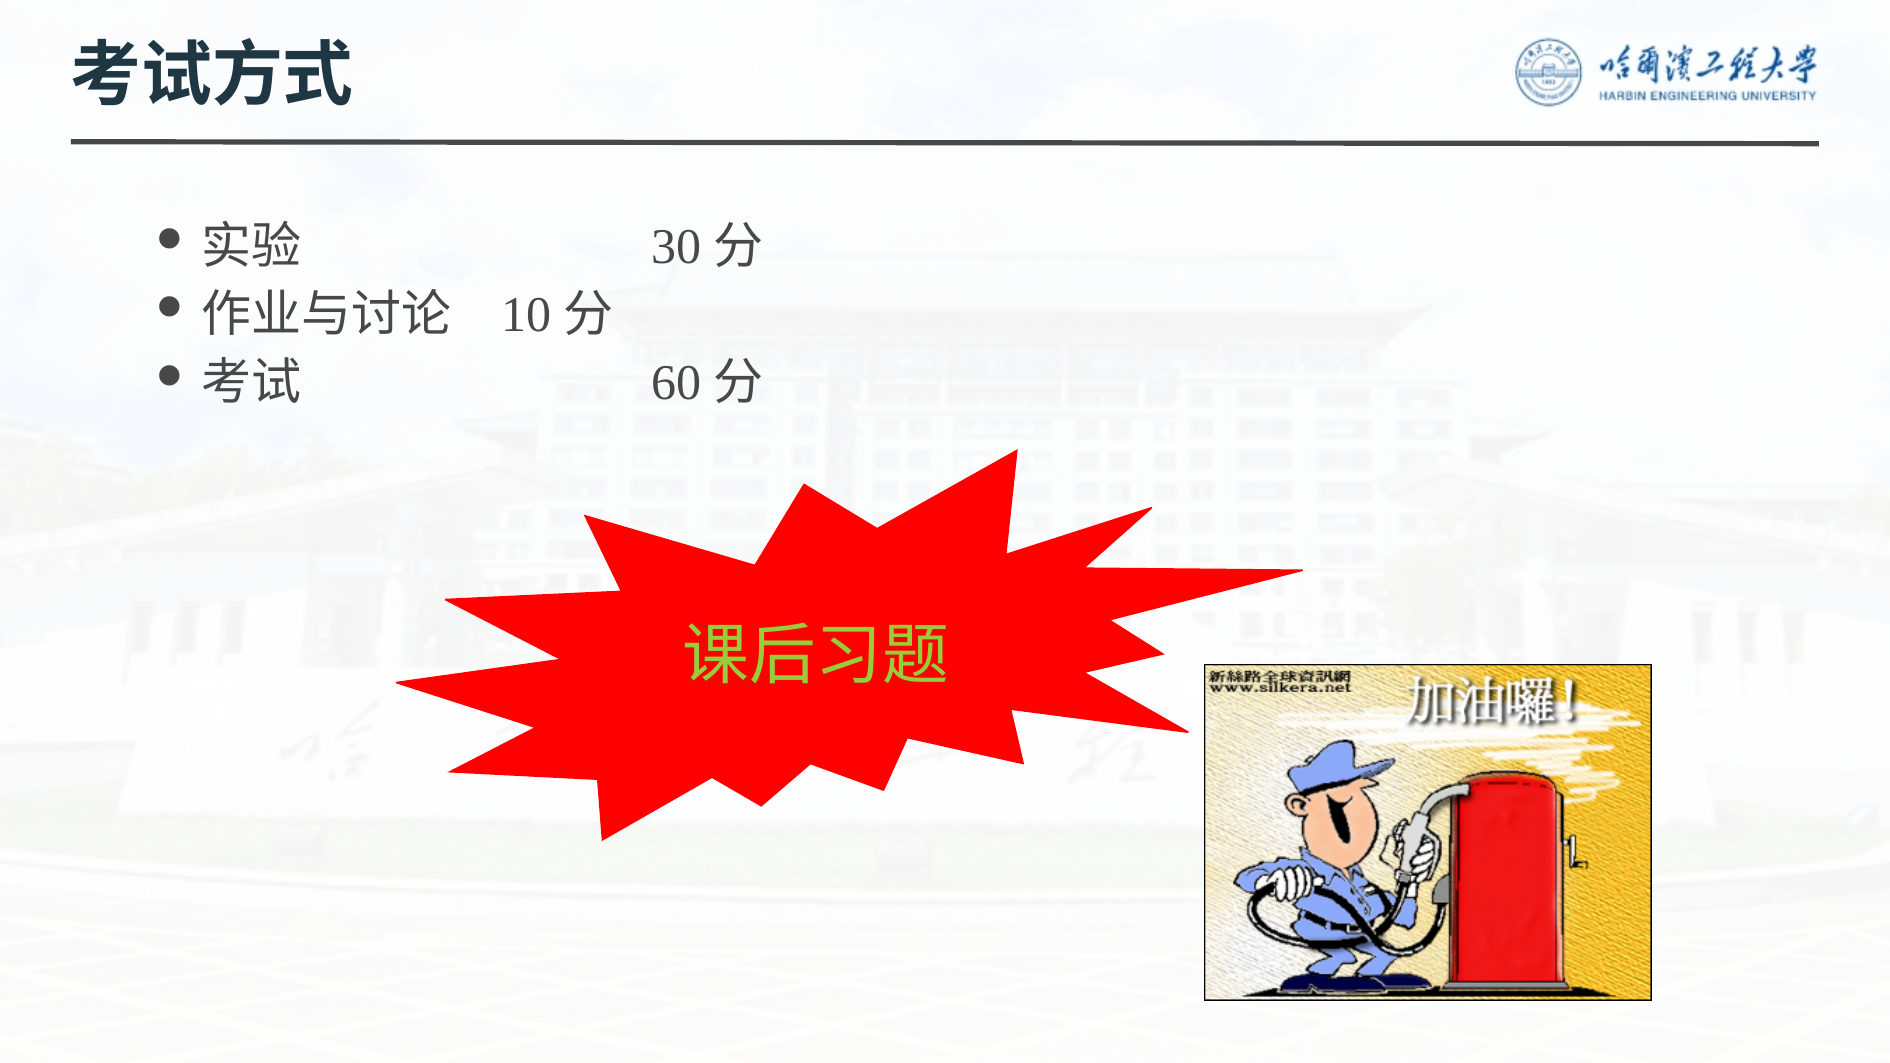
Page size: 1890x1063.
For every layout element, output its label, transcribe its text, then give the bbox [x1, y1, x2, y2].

text_box 实验 30分 作业与讨论 10分 考试 60分 [141, 205, 1850, 418]
text_box 考试方式 [70, 23, 1493, 118]
picture [1511, 32, 1824, 113]
picture [1203, 663, 1653, 1001]
text_box 课后习题 [396, 450, 1303, 840]
